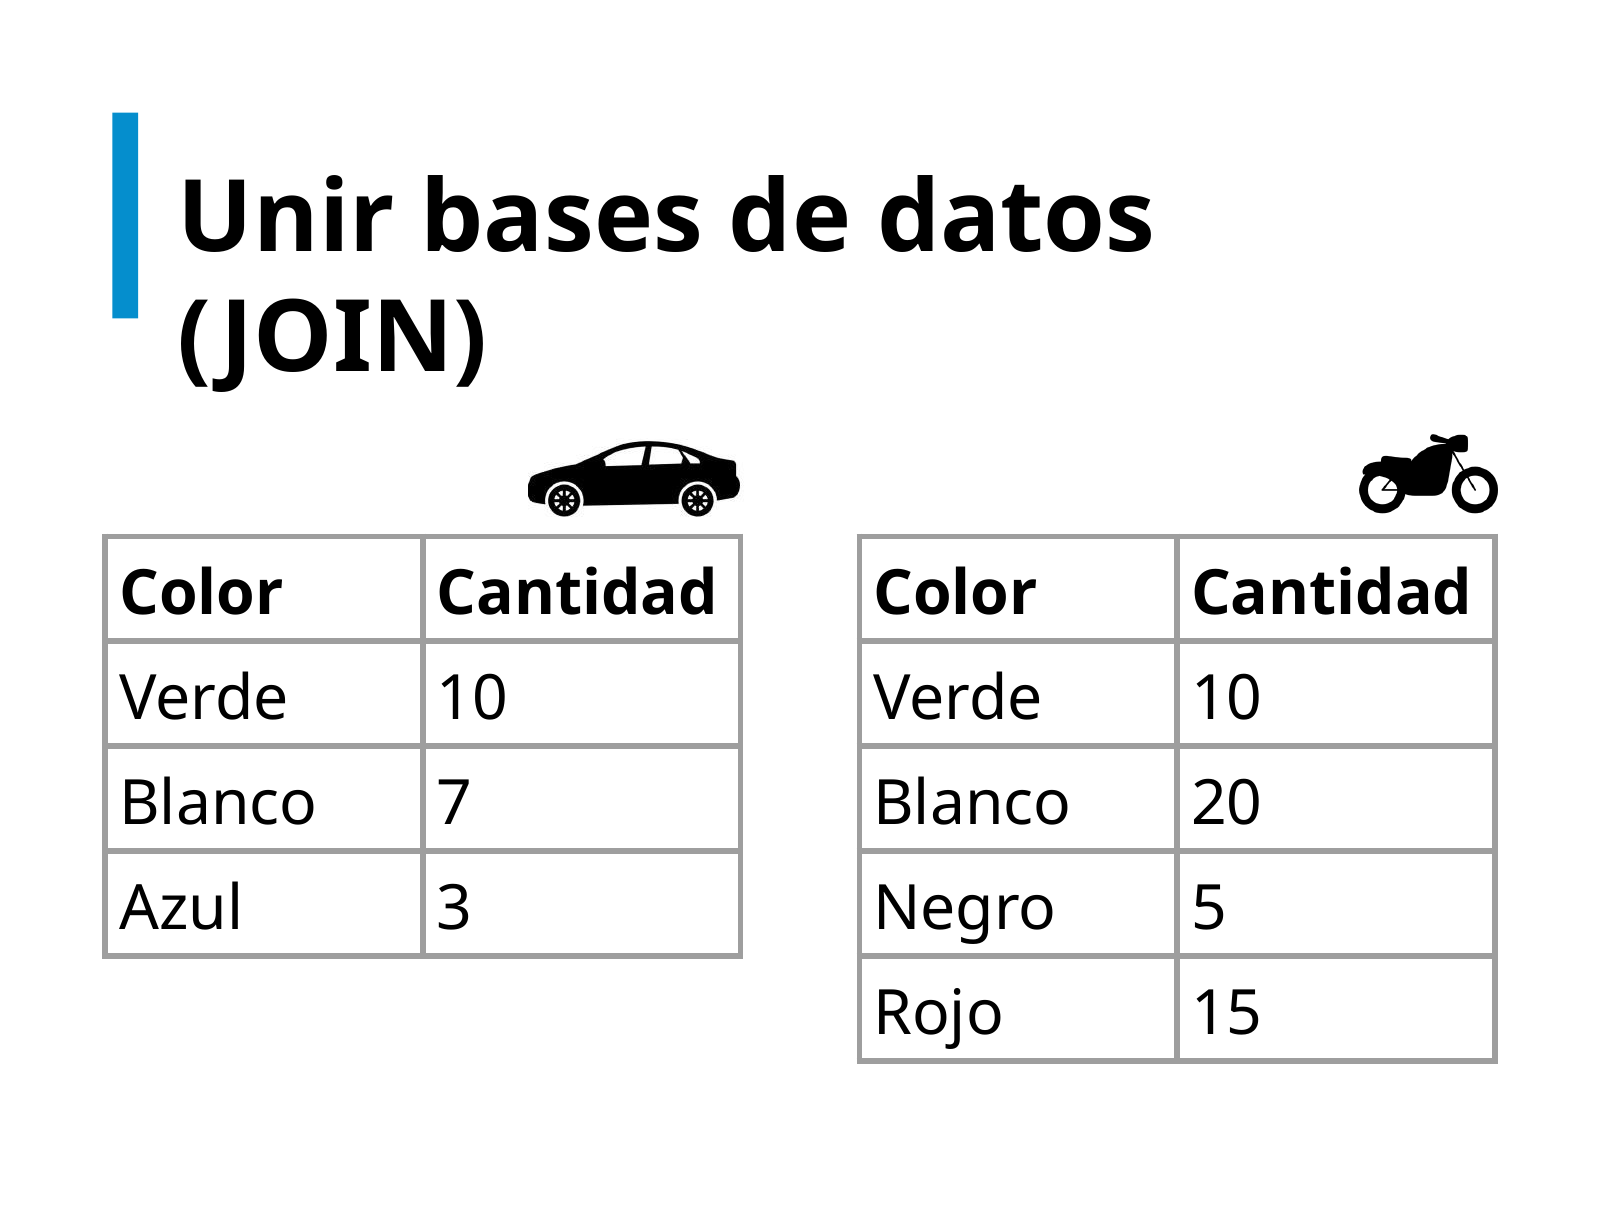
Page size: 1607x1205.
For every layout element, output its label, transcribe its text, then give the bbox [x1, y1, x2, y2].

table_cell Azul [108, 854, 420, 953]
table_cell Blanco [862, 749, 1174, 848]
table_cell 10 [426, 644, 738, 743]
table_cell 7 [426, 749, 738, 848]
picture [1358, 403, 1499, 544]
table_header Cantidad [426, 539, 738, 638]
table_header Color [108, 539, 420, 638]
table_cell 20 [1180, 749, 1492, 848]
table_cell Rojo [862, 959, 1174, 1058]
table_cell 5 [1180, 854, 1492, 953]
table_header Color [862, 539, 1174, 638]
table_cell Negro [862, 854, 1174, 953]
table_cell Verde [862, 644, 1174, 743]
picture [527, 437, 744, 518]
title Unir bases de datos (JOIN) [175, 149, 1355, 392]
table_cell Blanco [108, 749, 420, 848]
table_cell Verde [108, 644, 420, 743]
table_cell 3 [426, 854, 738, 953]
table_header Cantidad [1180, 539, 1492, 638]
table_cell 15 [1180, 959, 1492, 1058]
table_cell 10 [1180, 644, 1492, 743]
